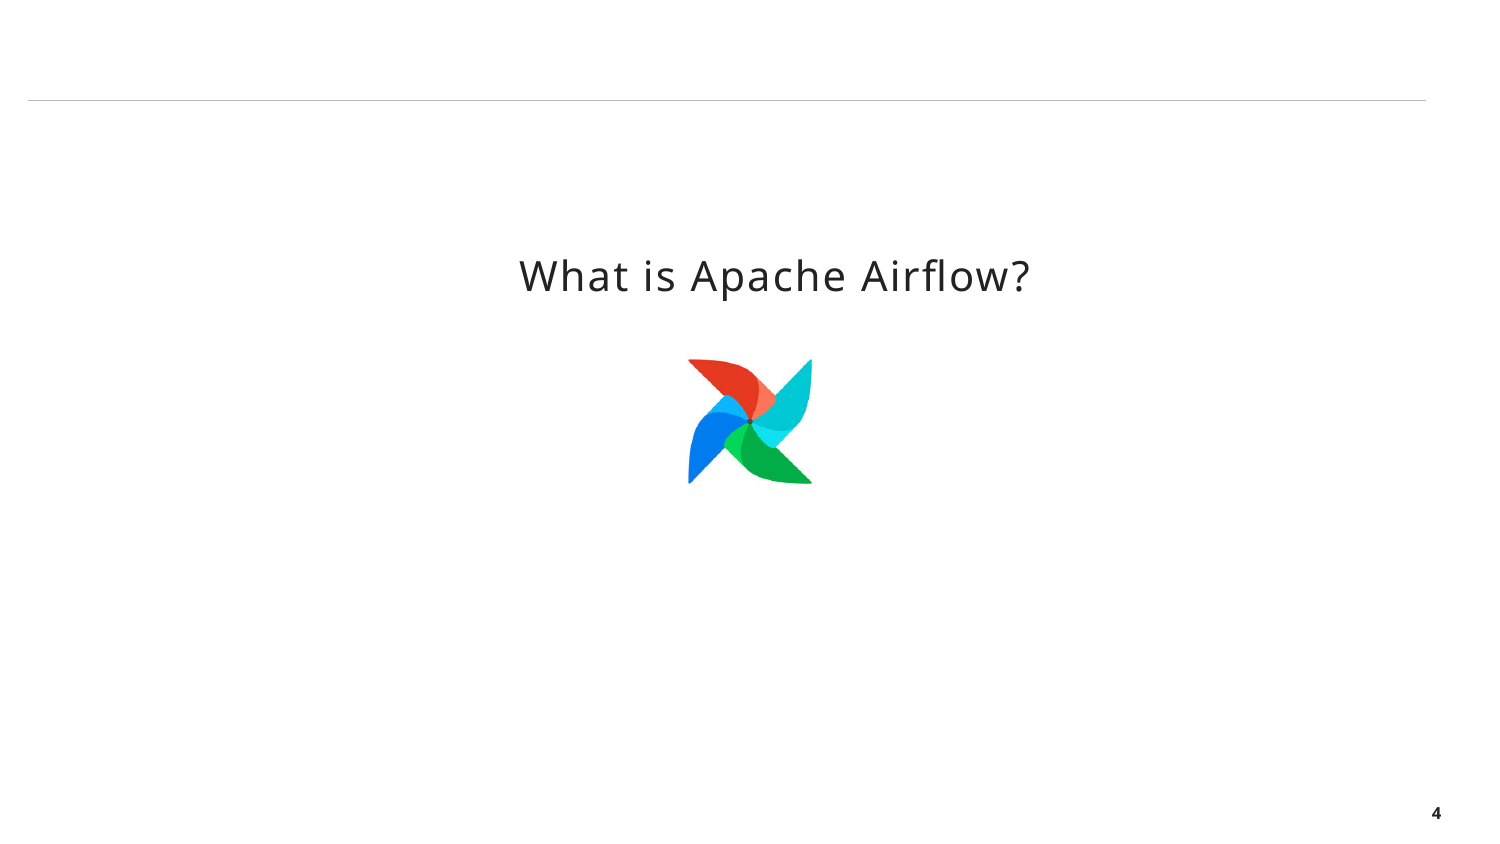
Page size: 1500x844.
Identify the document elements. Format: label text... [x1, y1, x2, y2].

text_box What is Apache Airflow? [519, 250, 1314, 300]
picture [686, 358, 813, 485]
slide_number 4 [1216, 791, 1442, 844]
